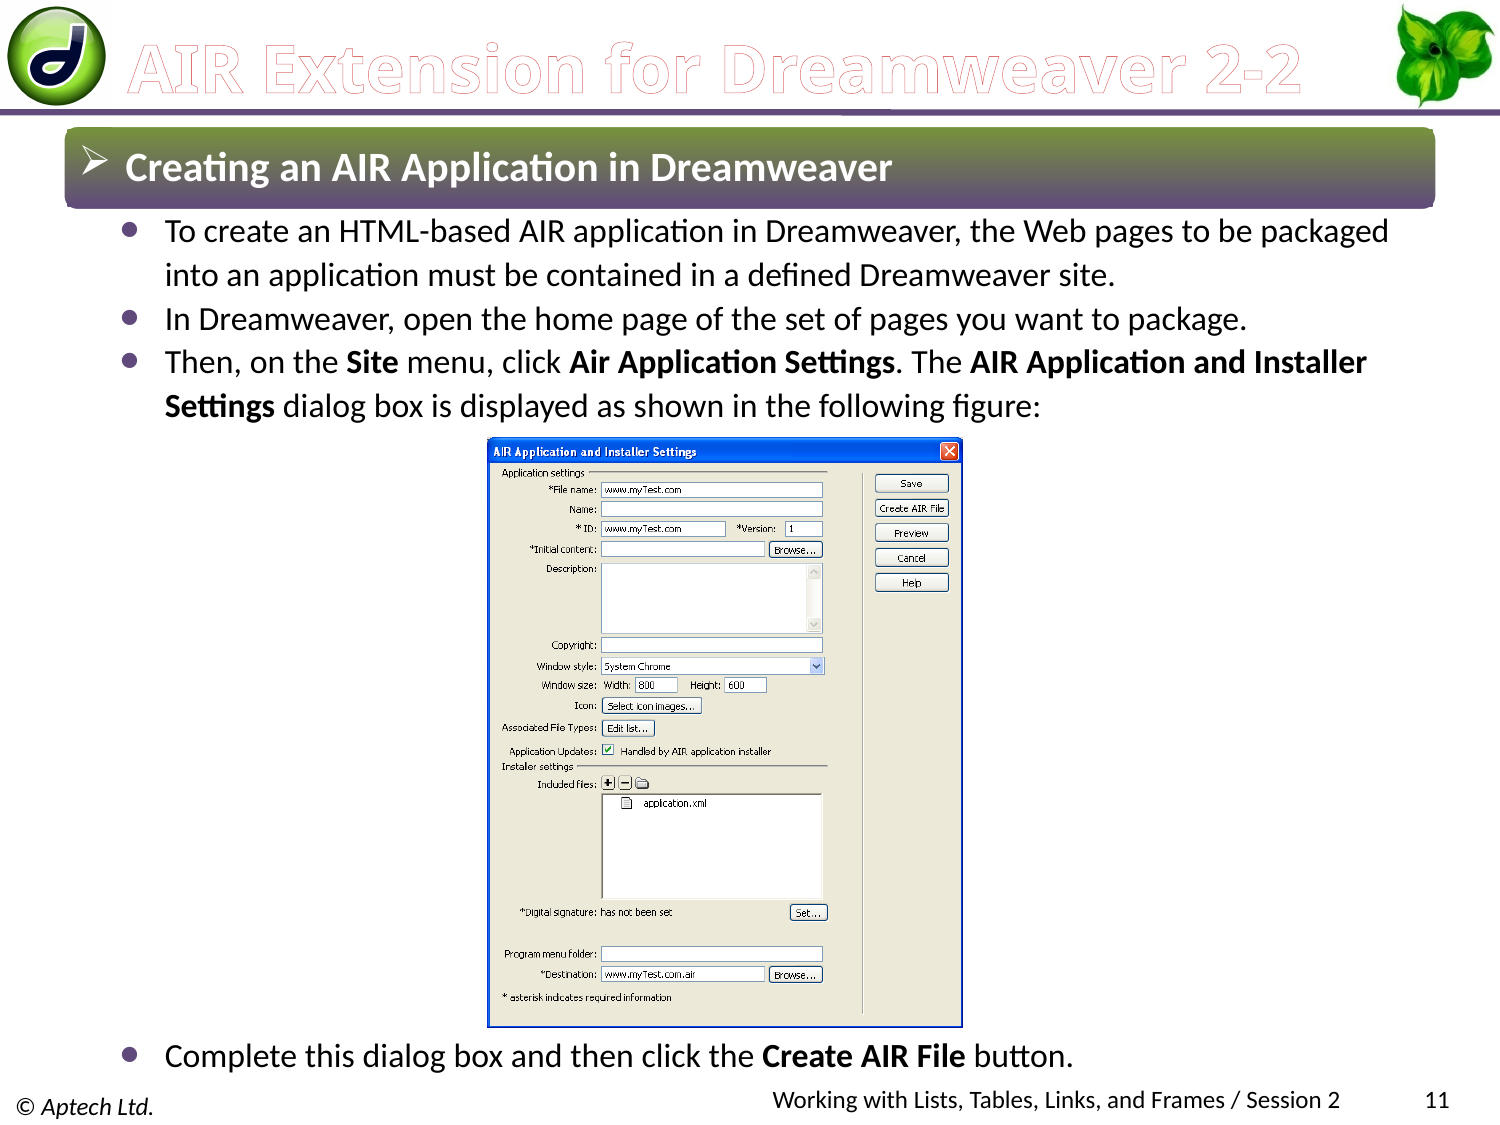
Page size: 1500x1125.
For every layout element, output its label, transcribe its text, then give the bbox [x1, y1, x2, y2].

title AIR Extension for Dreamweaver 2-2 [112, 32, 1363, 101]
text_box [62, 124, 1438, 212]
slide_number 11 [1363, 1084, 1465, 1113]
picture [0, 0, 113, 109]
picture [487, 437, 963, 1028]
text_box To create an HTML-based AIR application in Dreamweaver, the Web pages to be packaged into an application must be contained in a defined Dreamweaver site. In Dreamweaver, open the home page of the set of pages you want to package. Then, on the Site menu, click Air Application Settings. The AIR Application and Installer Settings dialog box is displayed as shown in the following figure: [75, 224, 1450, 450]
footer Working with Lists, Tables, Links, and Frames / Session 2 [375, 1100, 1363, 1113]
picture [1387, 0, 1500, 109]
text_box Complete this dialog box and then click the Create AIR File button. [75, 1050, 1450, 1100]
